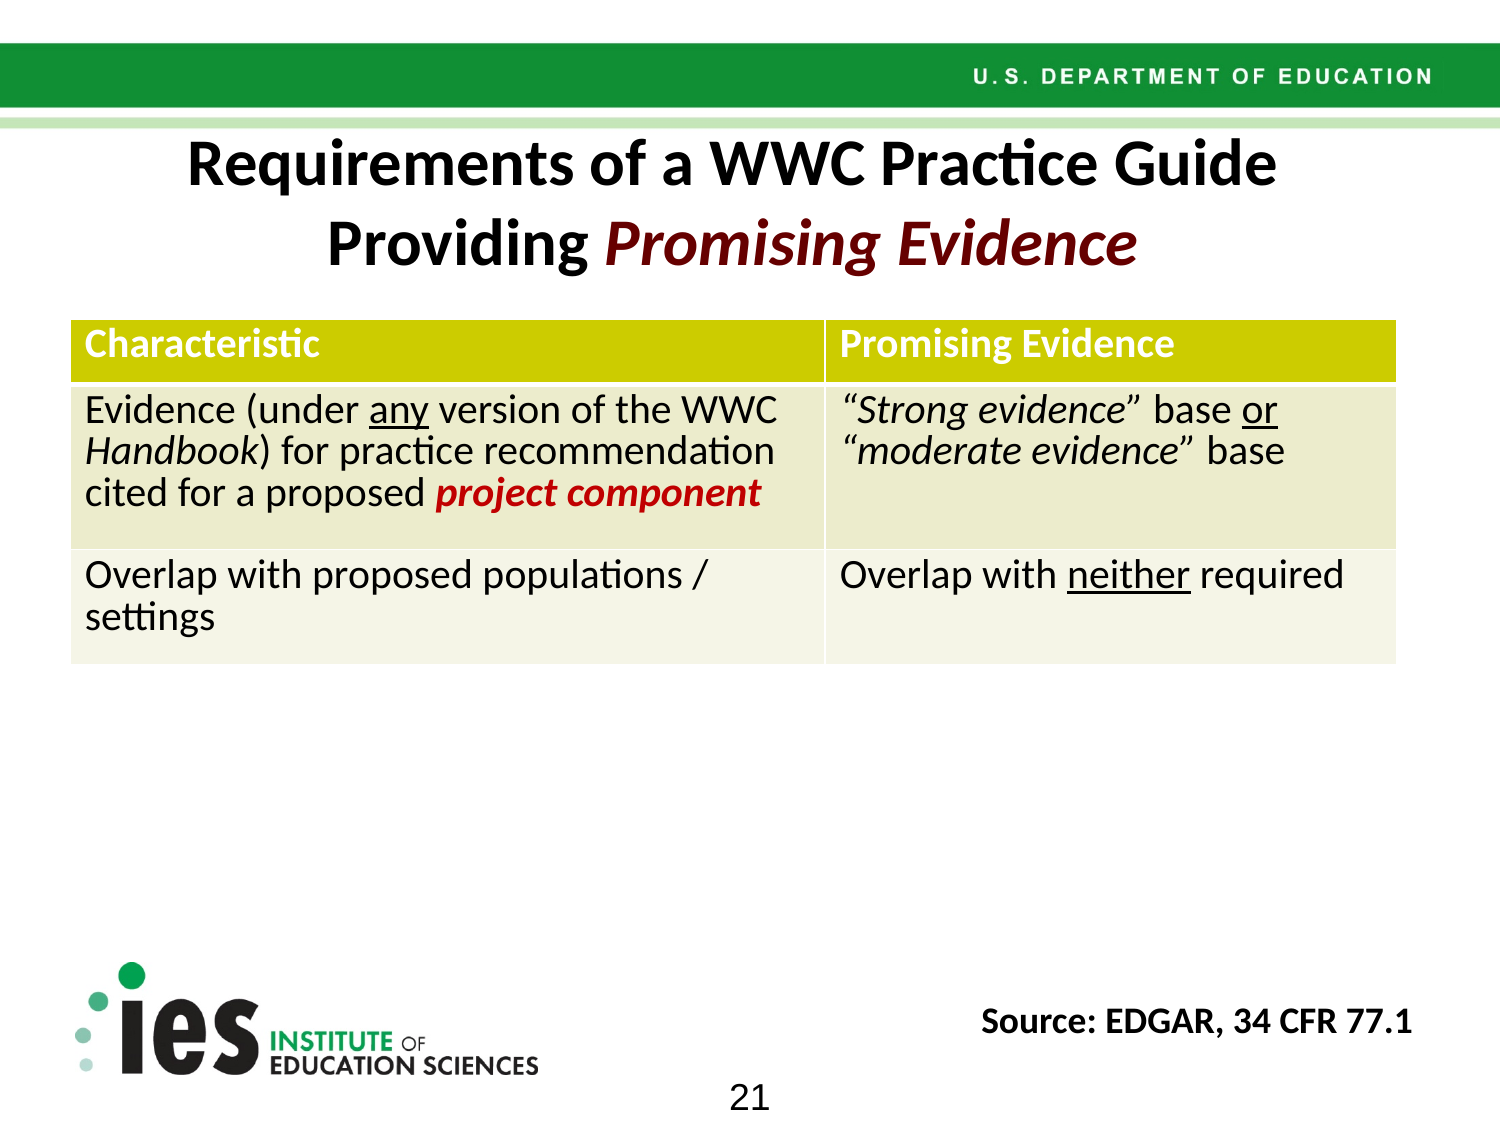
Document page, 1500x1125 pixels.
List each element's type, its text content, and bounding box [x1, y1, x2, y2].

table_header Characteristic [71, 320, 824, 382]
table_cell Evidence (under any version of the WWC Handbook) for practice recommendation cited for a proposed project component [71, 387, 824, 549]
picture [0, 24, 1500, 150]
table_cell Overlap with proposed populations / settings [71, 550, 824, 664]
table_cell Overlap with neither required [826, 550, 1396, 664]
text_box Requirements of a WWC Practice Guide Providing Promising Evidence [0, 122, 1467, 245]
table_cell “Strong evidence” base or “moderate evidence” base [826, 387, 1396, 549]
text_box Source: EDGAR, 34 CFR 77.1 [966, 988, 1429, 1049]
table_header Promising Evidence [826, 320, 1396, 382]
picture [75, 962, 538, 1075]
text_box 21 [713, 1065, 787, 1125]
